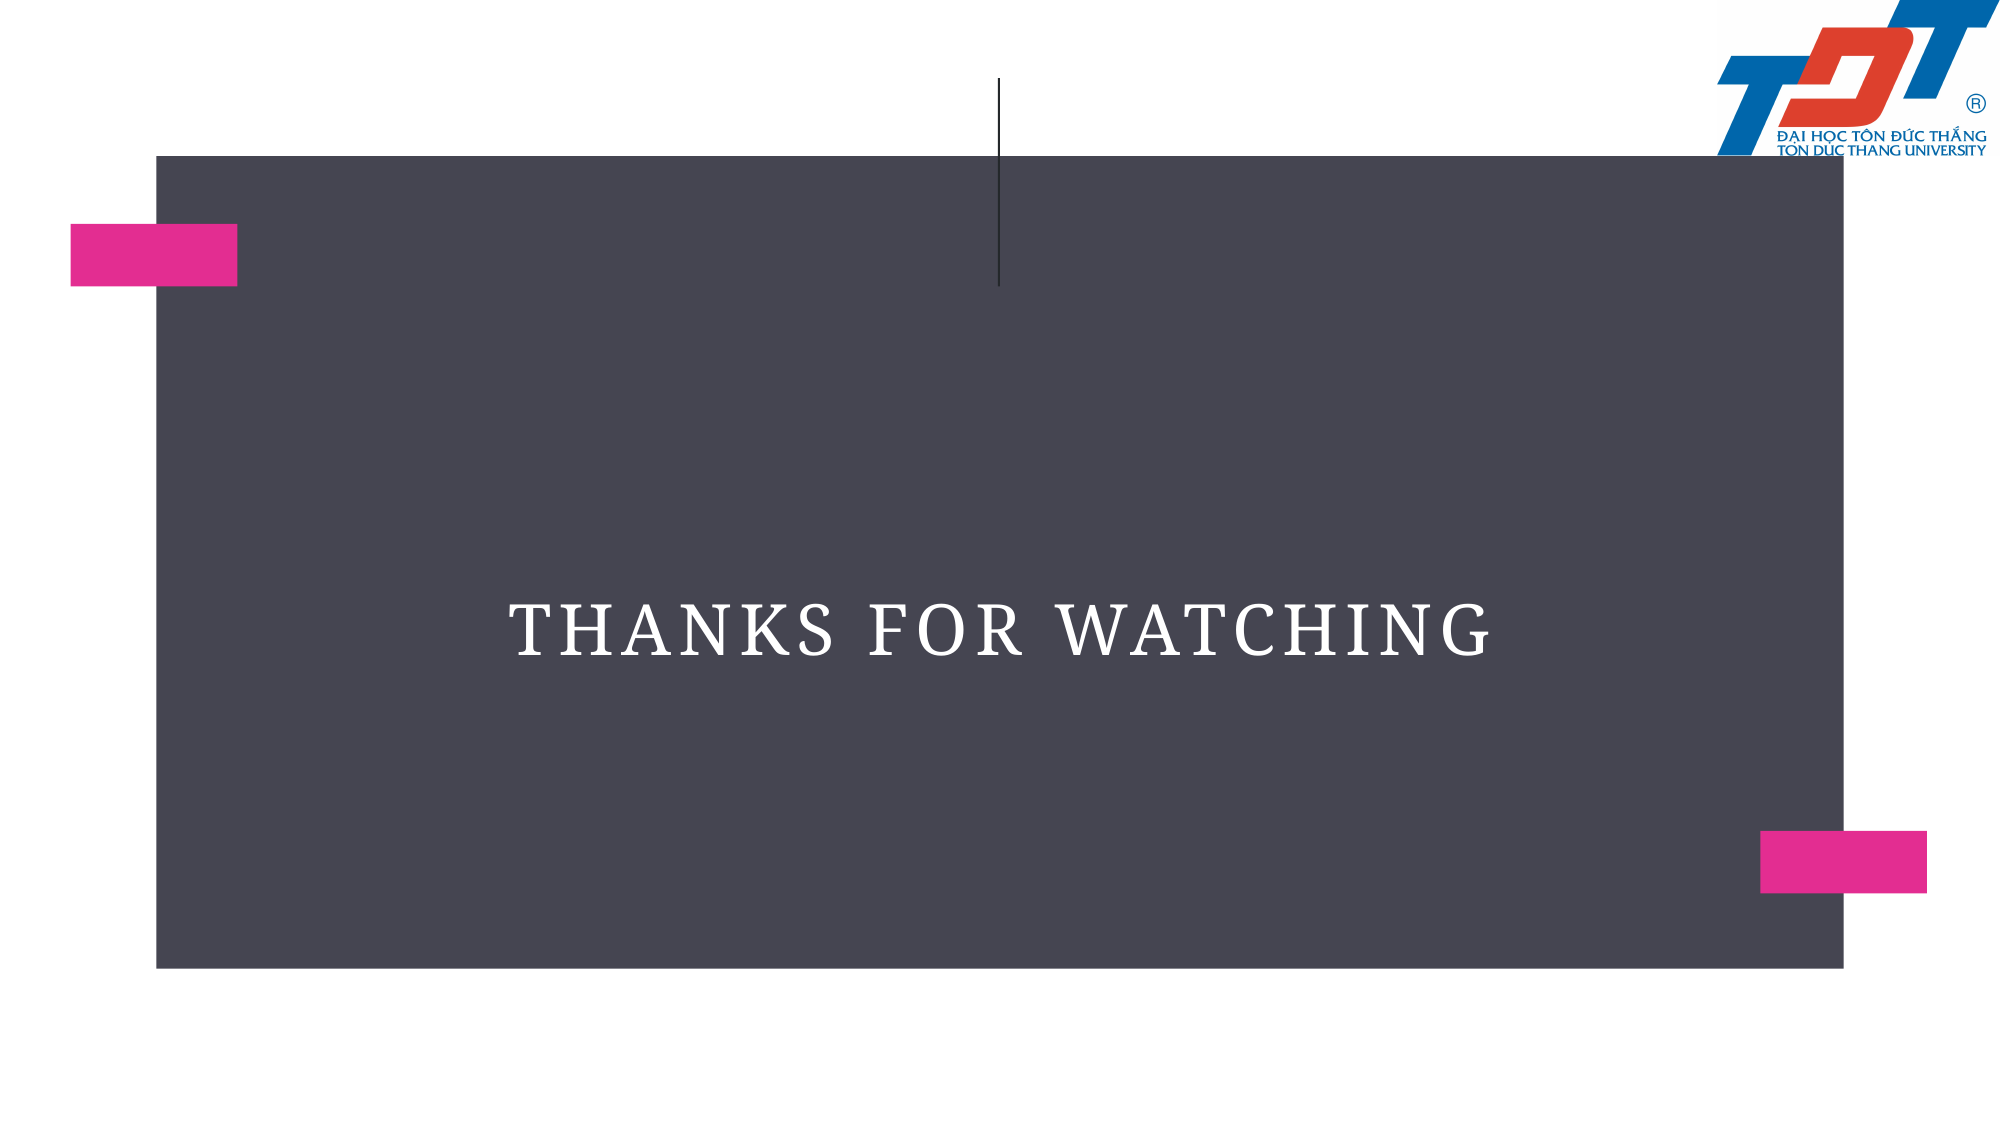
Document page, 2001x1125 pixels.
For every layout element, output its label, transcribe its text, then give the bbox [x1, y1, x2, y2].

title thanks for watching [236, 495, 1764, 760]
picture [1716, 0, 2000, 157]
